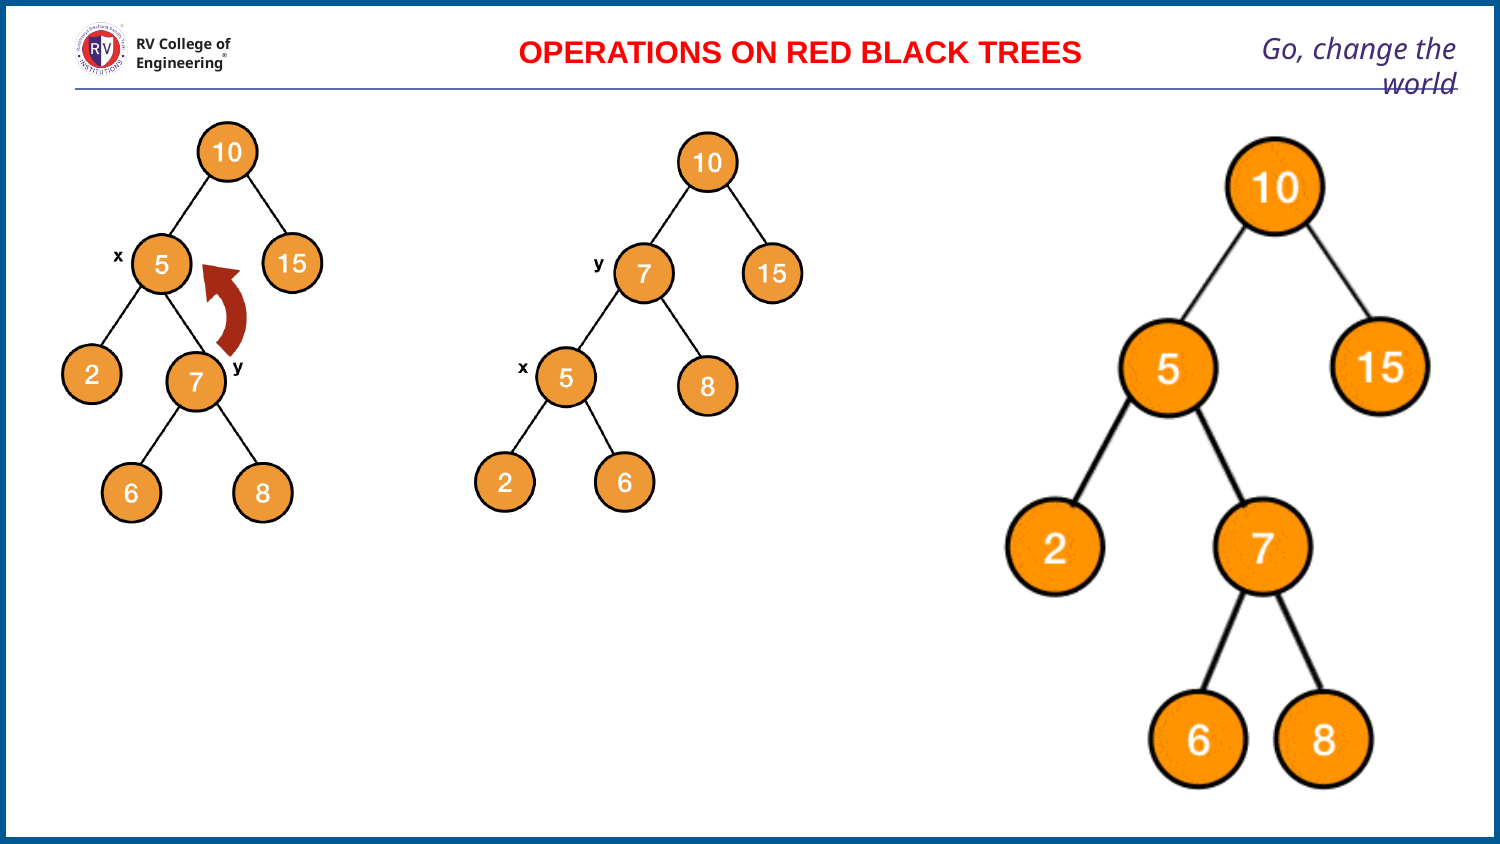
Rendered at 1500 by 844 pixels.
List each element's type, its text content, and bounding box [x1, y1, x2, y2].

title Go, change the world [1182, 30, 1457, 172]
text_box [74, 22, 128, 76]
picture [60, 120, 804, 524]
text_box [0, 0, 1500, 844]
slide_number 10 [1080, 811, 1426, 844]
picture [928, 130, 1437, 803]
text_box RV College of Engineering [136, 32, 239, 71]
text_box OPERATIONS ON RED BLACK TREES [481, 25, 1120, 77]
